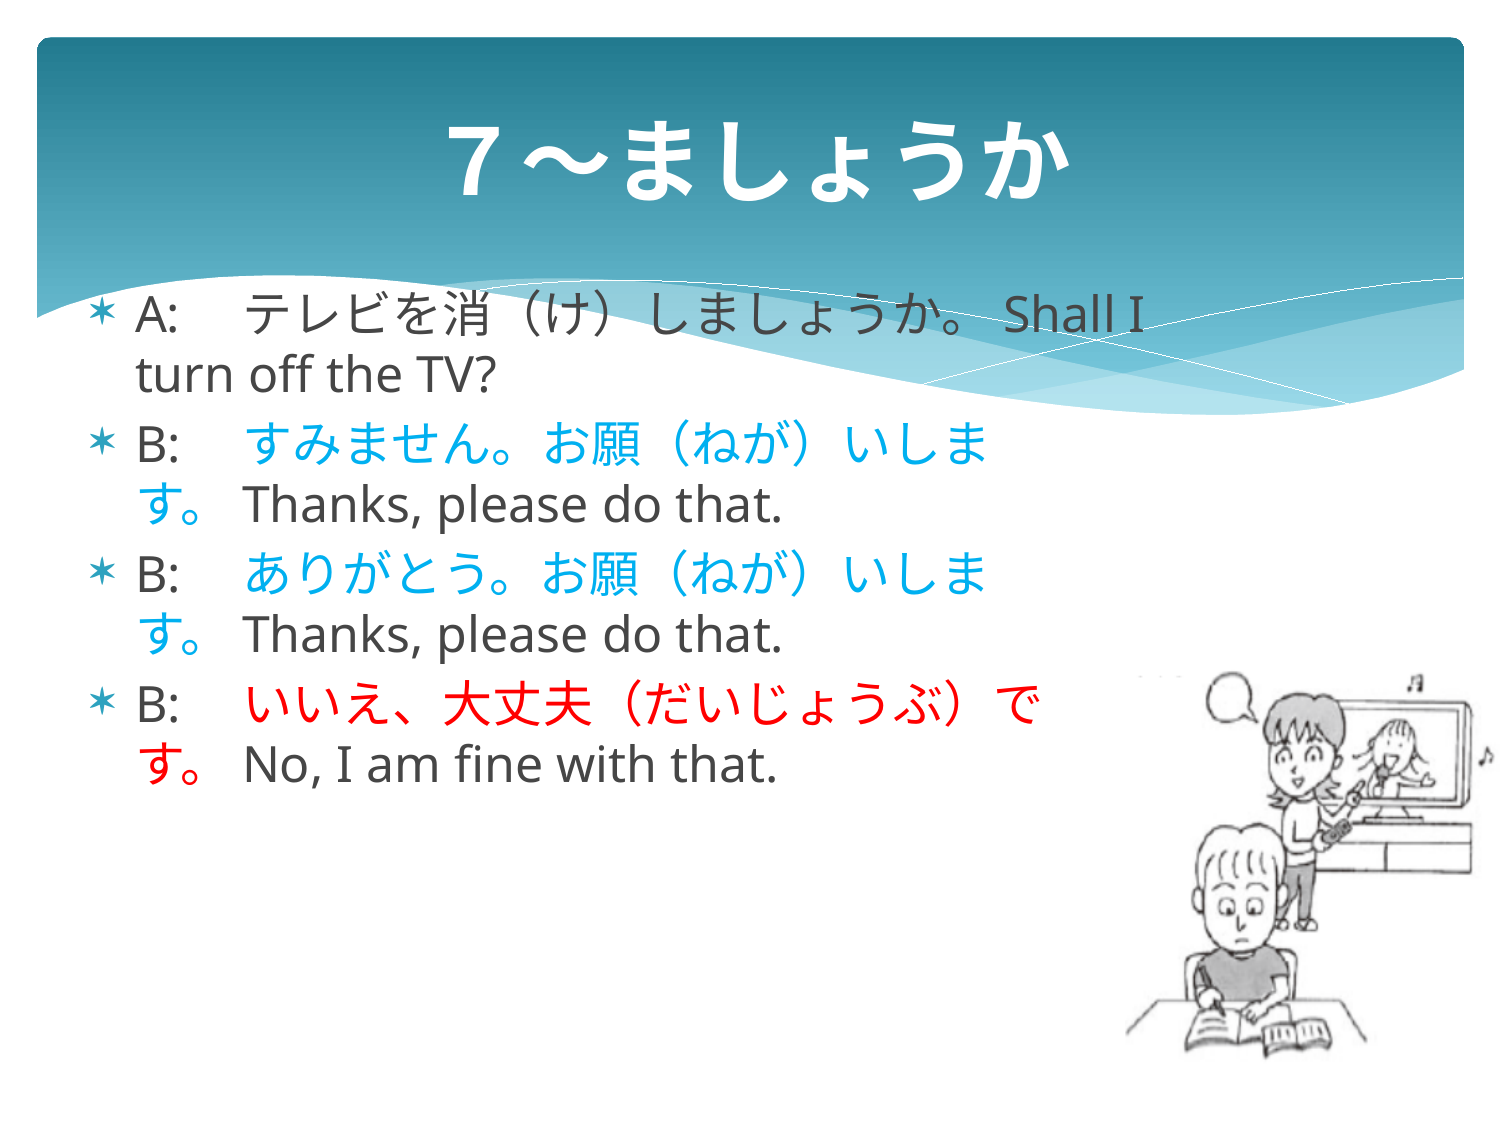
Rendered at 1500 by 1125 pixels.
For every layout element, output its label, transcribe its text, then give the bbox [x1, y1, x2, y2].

picture [1124, 637, 1500, 1074]
list A: テレビを消（け）しましょうか。Shall I turn off the TV? B: すみません。お願（ねが）いします。Thanks, please do that. B: ありがとう。お願（ねが）いします。Thanks, please do that. B: いいえ、大丈夫（だいじょうぶ）です。No, I am fine with that. [75, 275, 1238, 930]
title ７～ましょうか [75, 55, 1425, 261]
